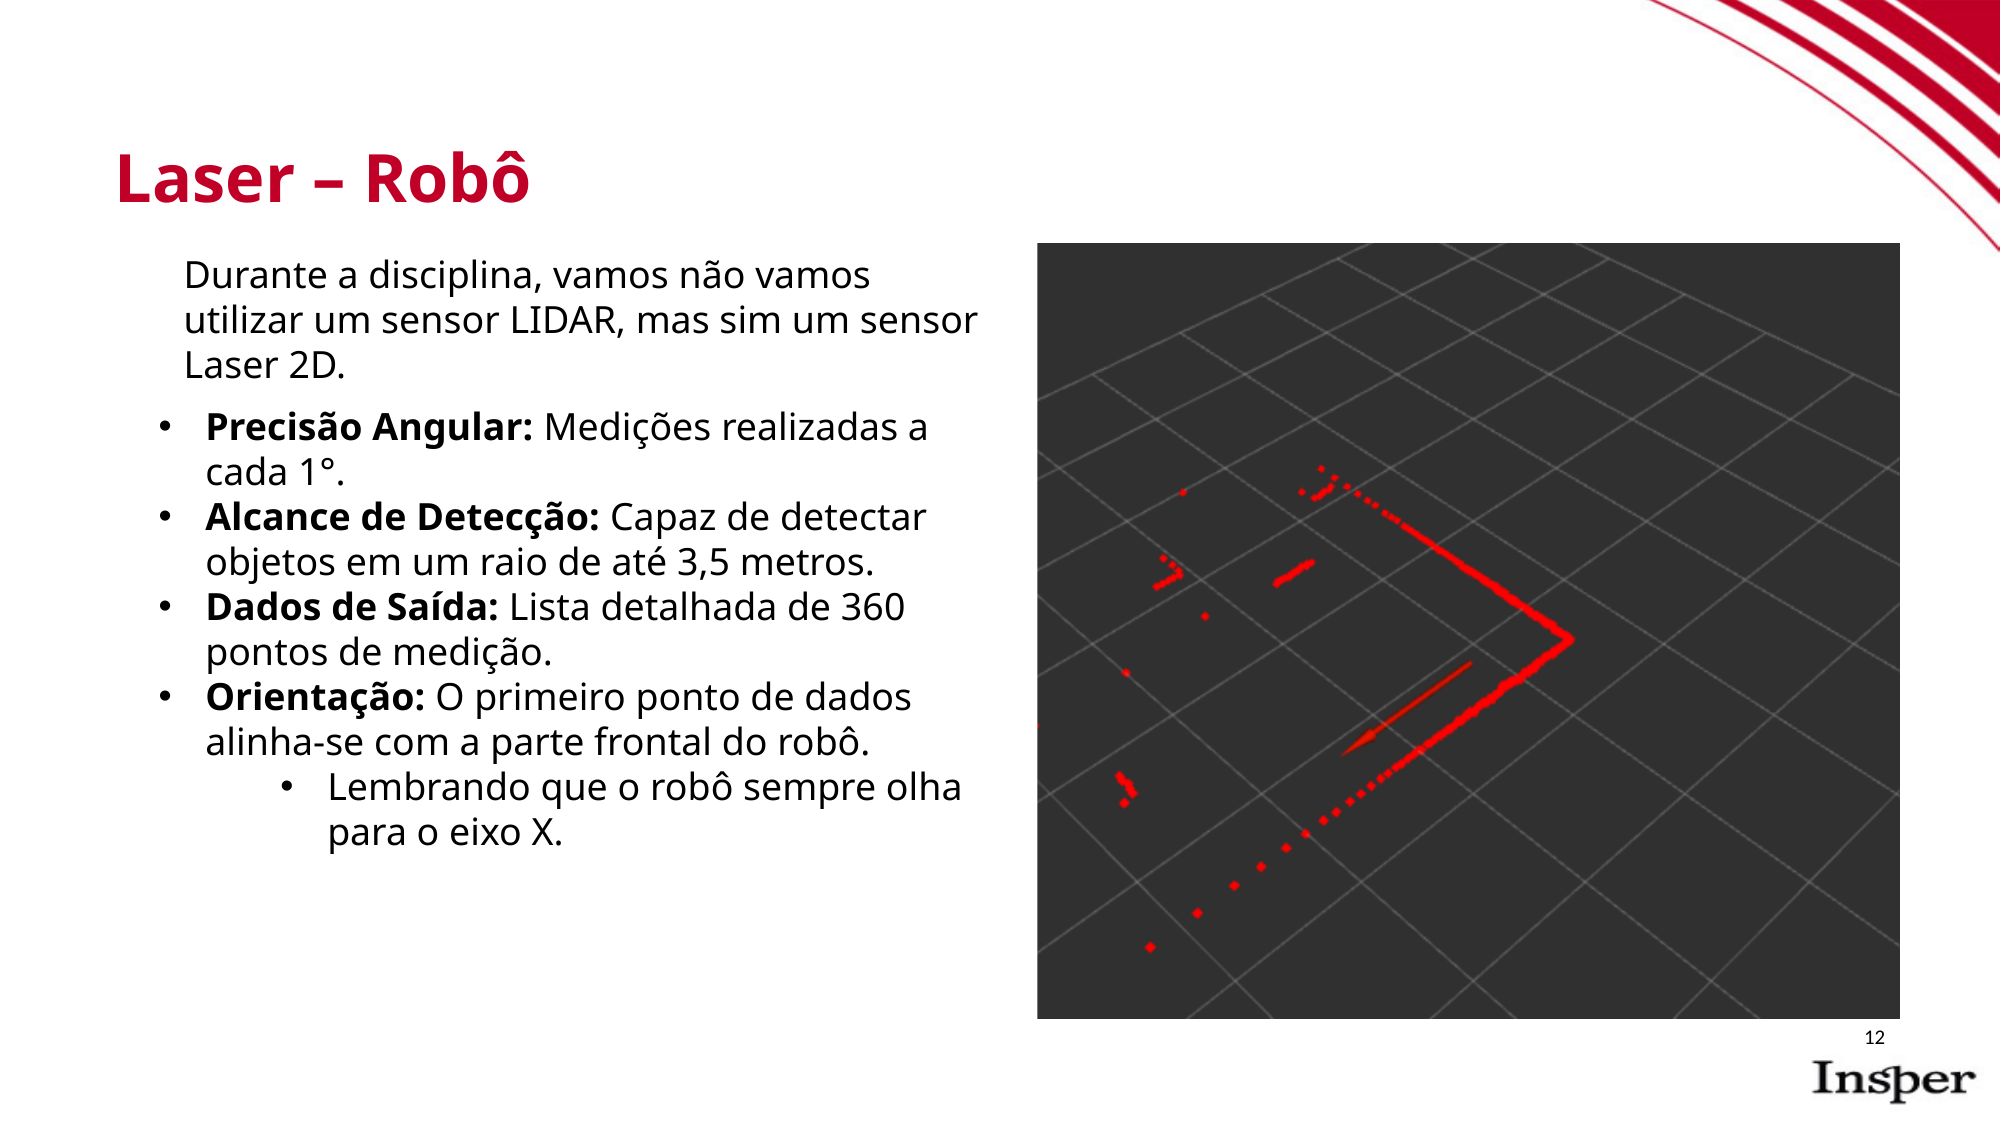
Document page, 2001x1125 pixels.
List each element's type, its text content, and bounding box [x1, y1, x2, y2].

slide_number 12 [1433, 1026, 1900, 1076]
picture [0, 0, 2000, 1125]
list Durante a disciplina, vamos não vamos utilizar um sensor LIDAR, mas sim um sensor Laser 2D. Precisão Angular: Medições realizadas a cada 1°. Alcance de Detecção: Capaz de detectar objetos em um raio de até 3,5 metros. Dados de Saída: Lista detalhada de 360 pontos de medição. Orientação: O primeiro ponto de dados alinha-se com a parte frontal do robô. Lembrando que o robô sempre olha para o eixo X. [143, 243, 1007, 1019]
title Laser – Robô [99, 128, 1900, 230]
